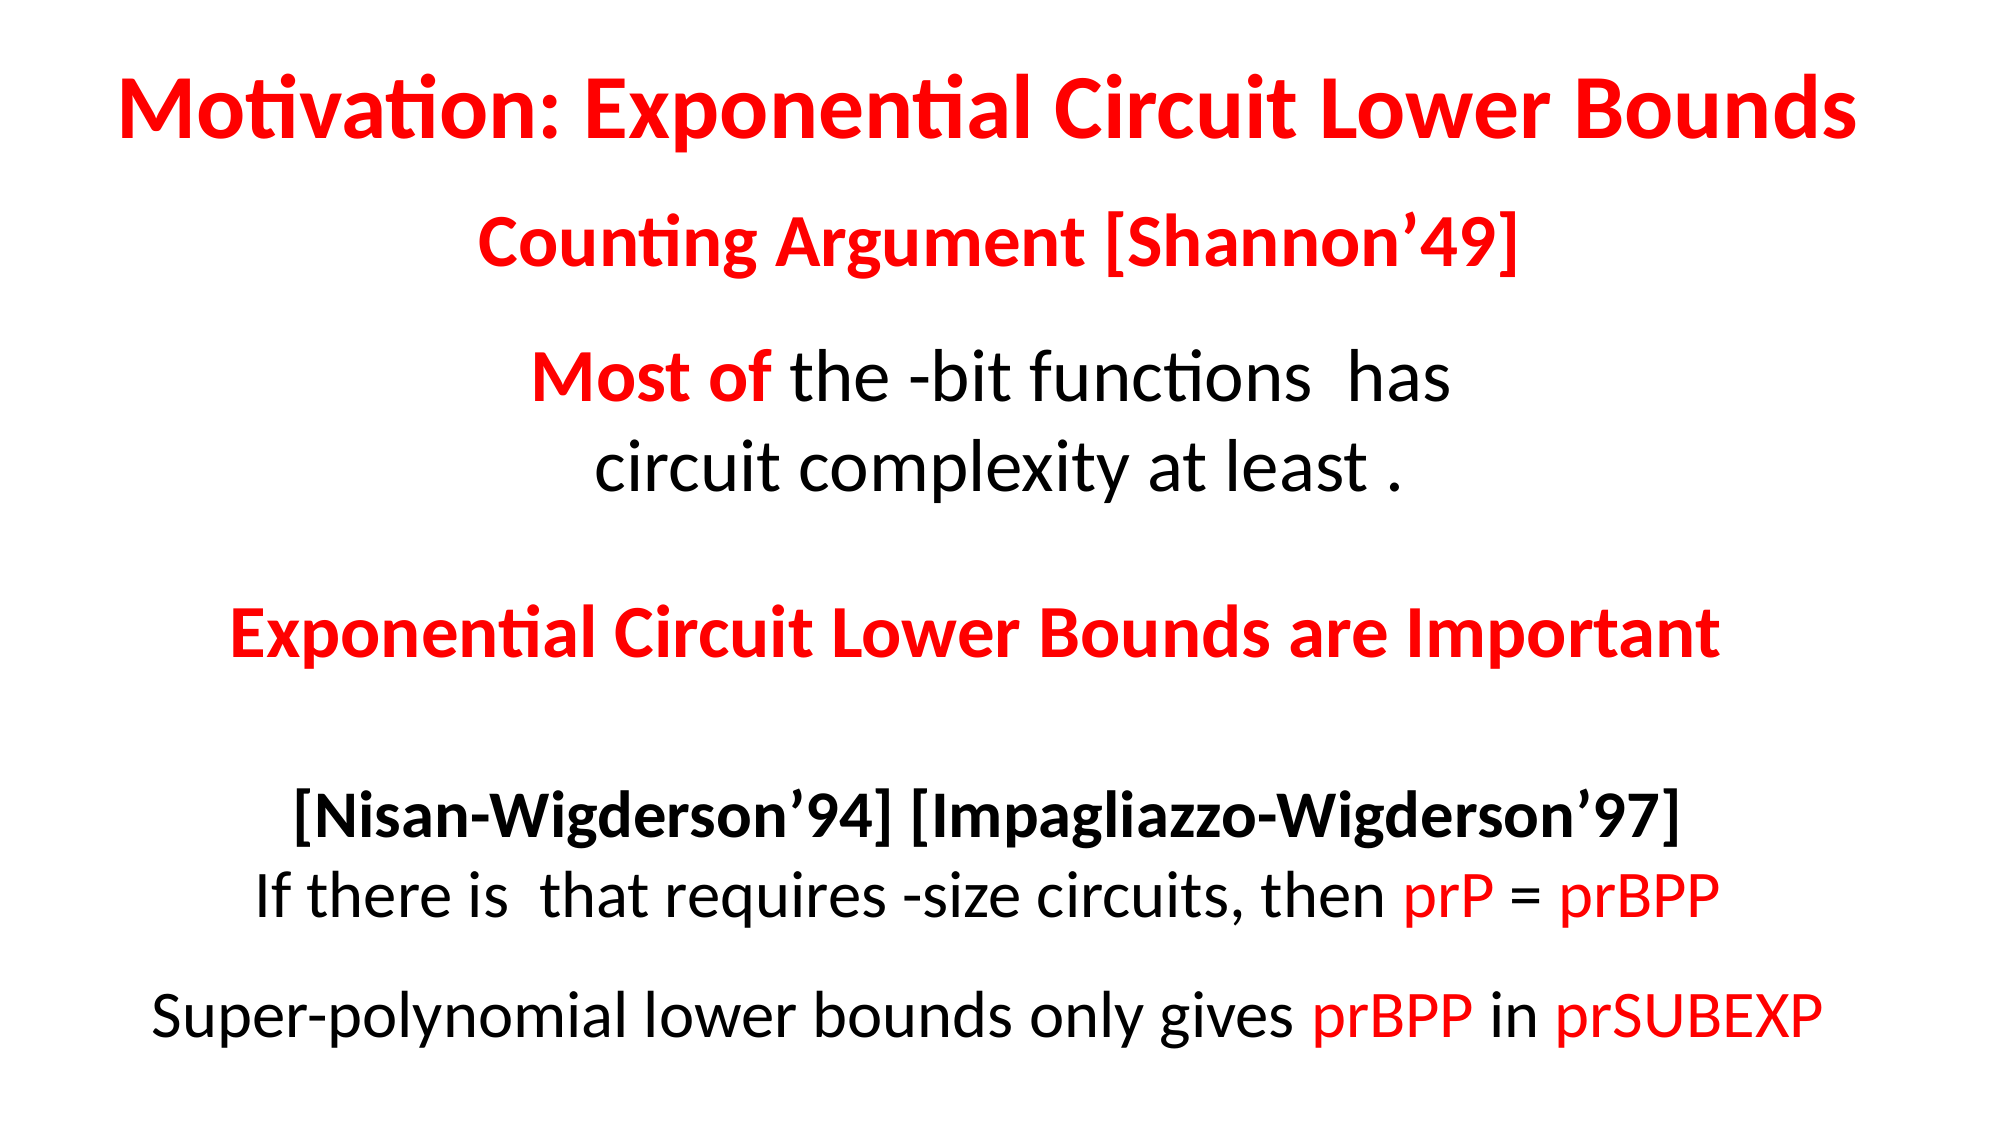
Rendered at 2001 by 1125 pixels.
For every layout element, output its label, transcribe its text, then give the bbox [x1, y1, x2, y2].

title Motivation: Exponential Circuit Lower Bounds [66, 0, 1910, 218]
text_box Exponential Circuit Lower Bounds are Important [137, 575, 1816, 681]
